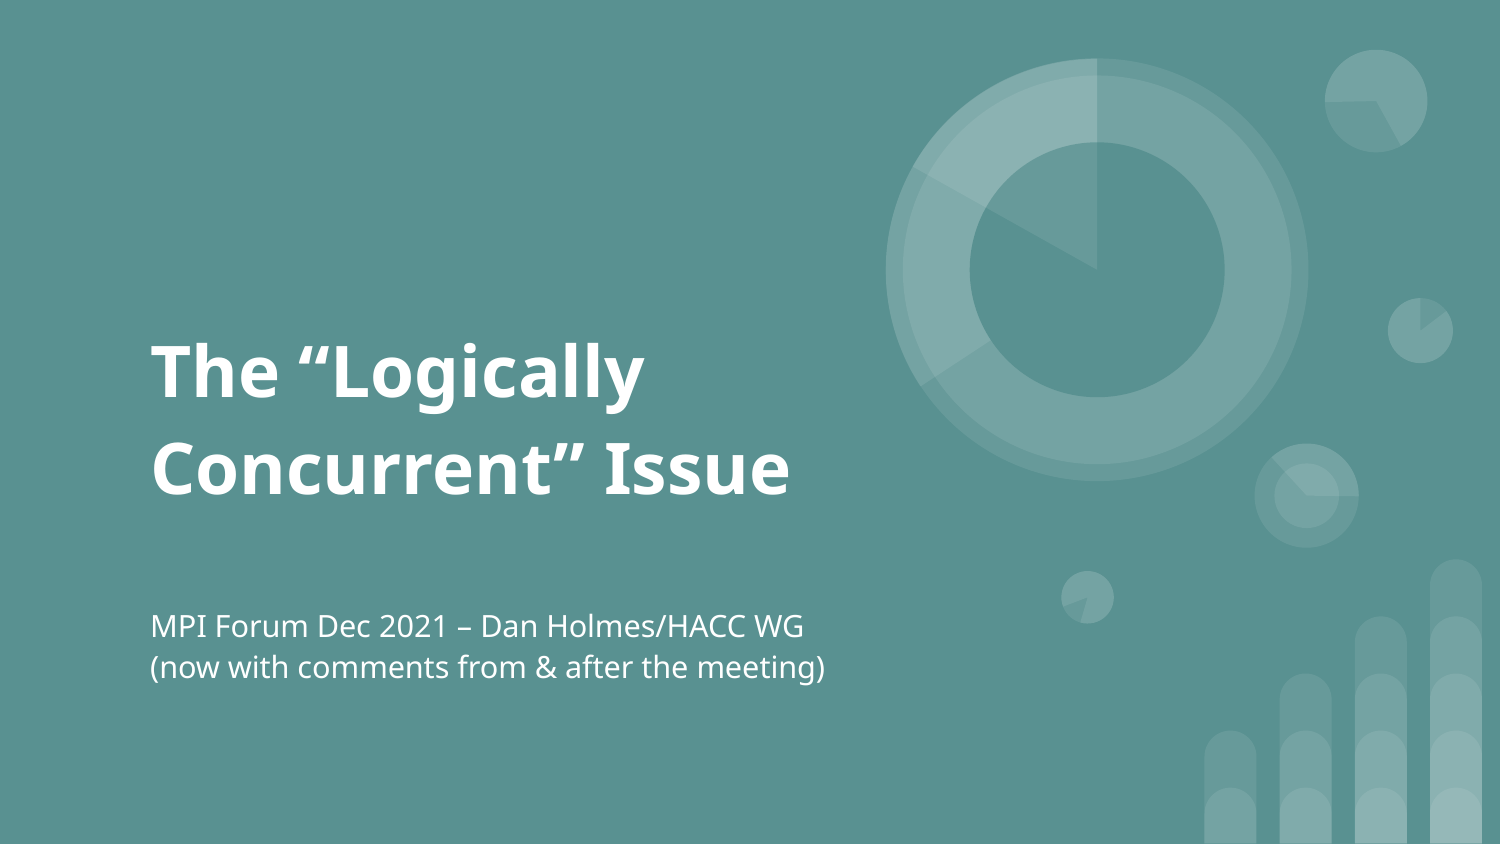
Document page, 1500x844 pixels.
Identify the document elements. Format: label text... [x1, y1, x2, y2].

title The “Logically Concurrent” Issue [135, 264, 834, 572]
subtitle MPI Forum Dec 2021 – Dan Holmes/HACC WG (now with comments from & after the meeting) [135, 589, 898, 704]
